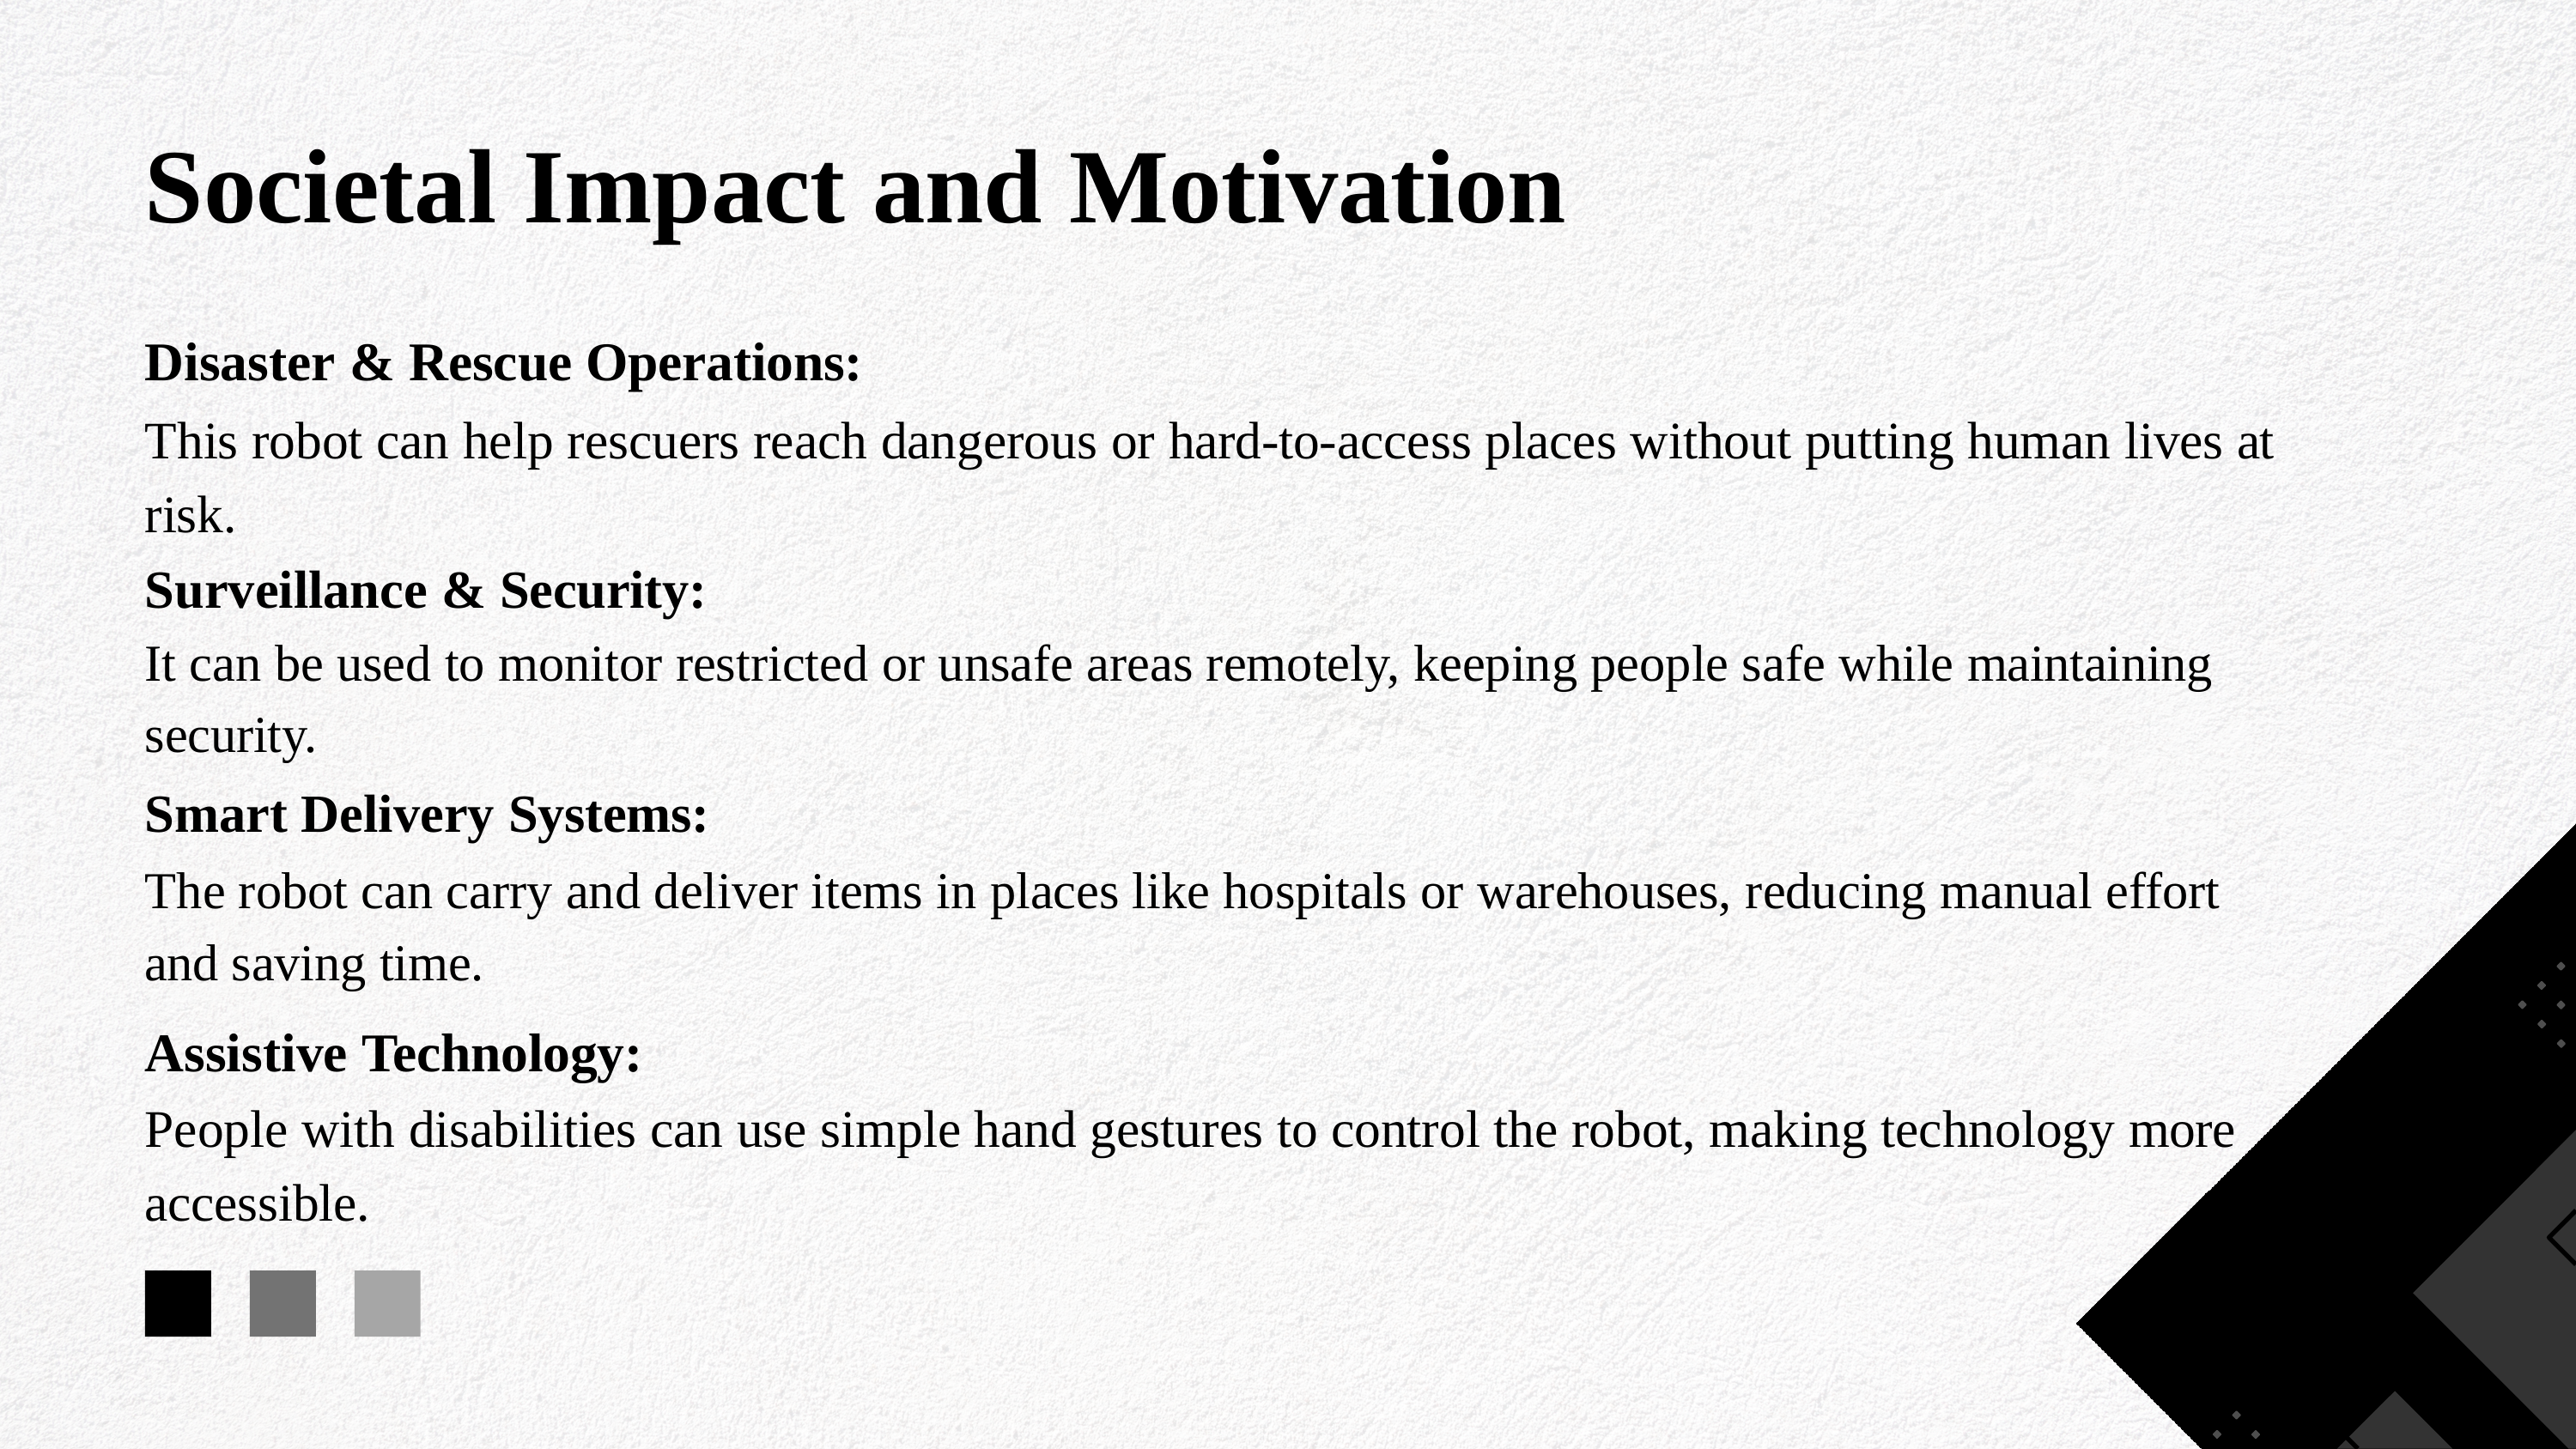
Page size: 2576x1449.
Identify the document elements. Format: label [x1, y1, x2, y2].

picture [0, 0, 2576, 1449]
text_box [2075, 822, 2576, 1449]
